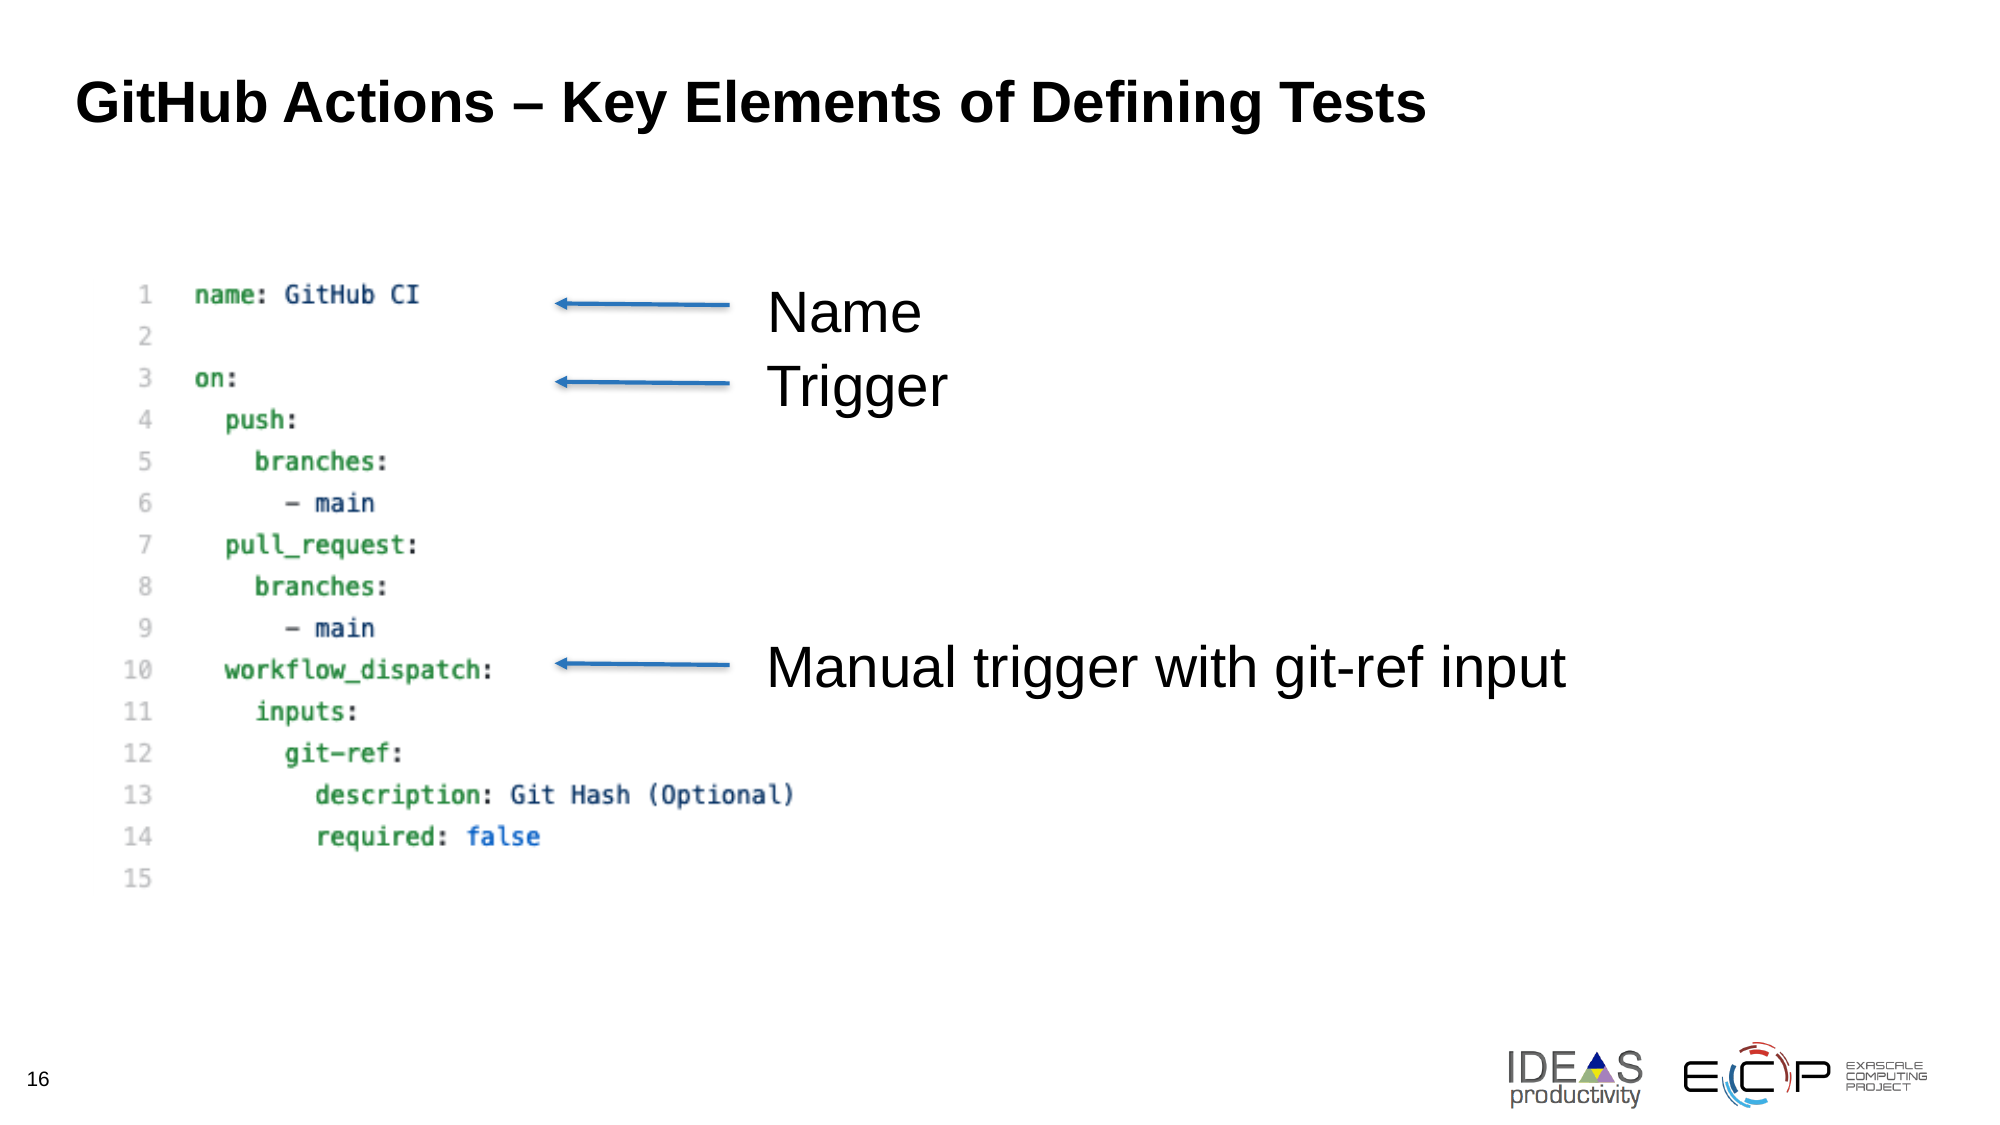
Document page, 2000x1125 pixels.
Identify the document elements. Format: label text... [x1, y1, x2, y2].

picture [1508, 1050, 1643, 1109]
title GitHub Actions – Key Elements of Defining Tests [59, 67, 1926, 218]
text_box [554, 662, 730, 666]
text_box Manual trigger with git-ref input [834, 622, 1690, 707]
picture [92, 279, 831, 897]
picture [1684, 1042, 1927, 1108]
text_box Name [752, 266, 938, 340]
text_box Trigger [834, 340, 993, 426]
